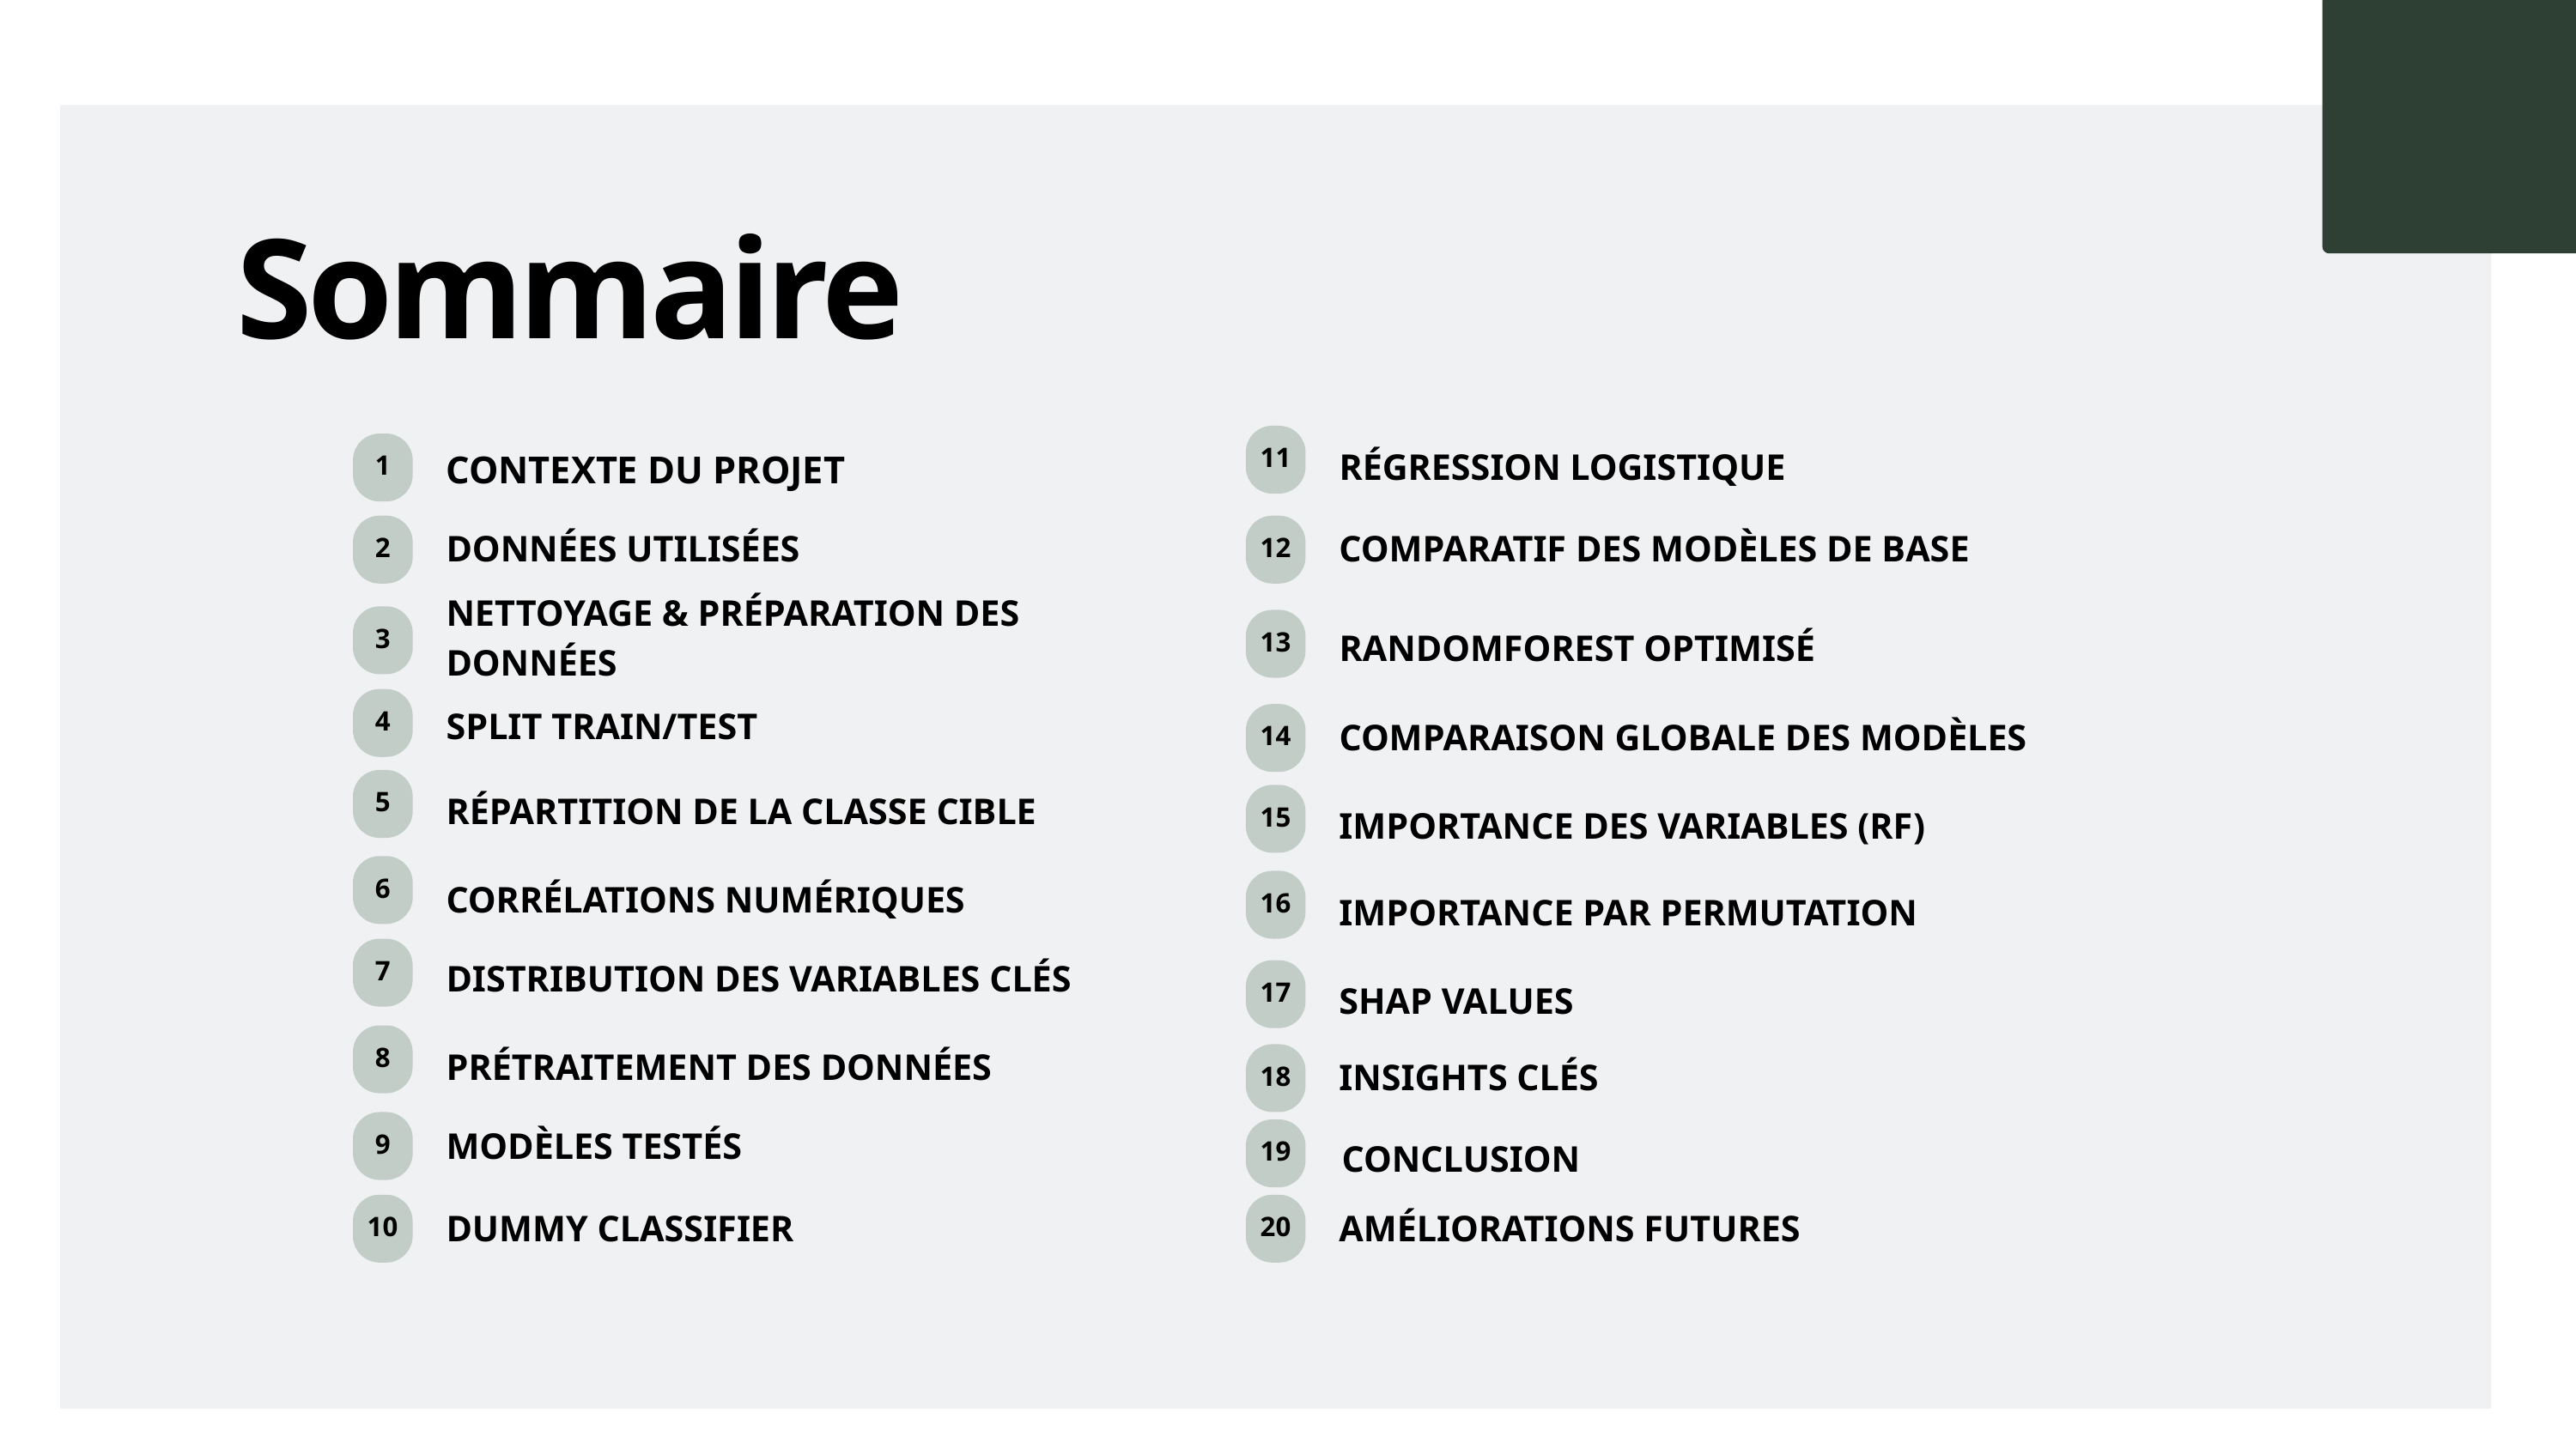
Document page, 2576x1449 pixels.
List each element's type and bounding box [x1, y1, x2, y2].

text_box [1245, 870, 1306, 939]
text_box [59, 105, 2492, 1410]
text_box [1245, 515, 1306, 584]
text_box [1245, 1044, 1306, 1113]
text_box [352, 433, 413, 502]
text_box [1245, 425, 1306, 494]
text_box [352, 688, 413, 757]
text_box [1245, 785, 1306, 853]
text_box [1245, 960, 1306, 1028]
text_box [1245, 1119, 1306, 1188]
text_box [352, 769, 413, 839]
text_box [352, 1194, 413, 1264]
text_box [352, 515, 413, 584]
text_box [1245, 703, 1306, 773]
text_box [2322, 0, 2576, 254]
text_box [352, 855, 413, 925]
text_box [1245, 609, 1306, 678]
text_box [352, 1025, 413, 1094]
text_box [352, 606, 413, 675]
text_box [352, 938, 413, 1007]
text_box [1245, 1194, 1306, 1264]
text_box [352, 1112, 413, 1180]
